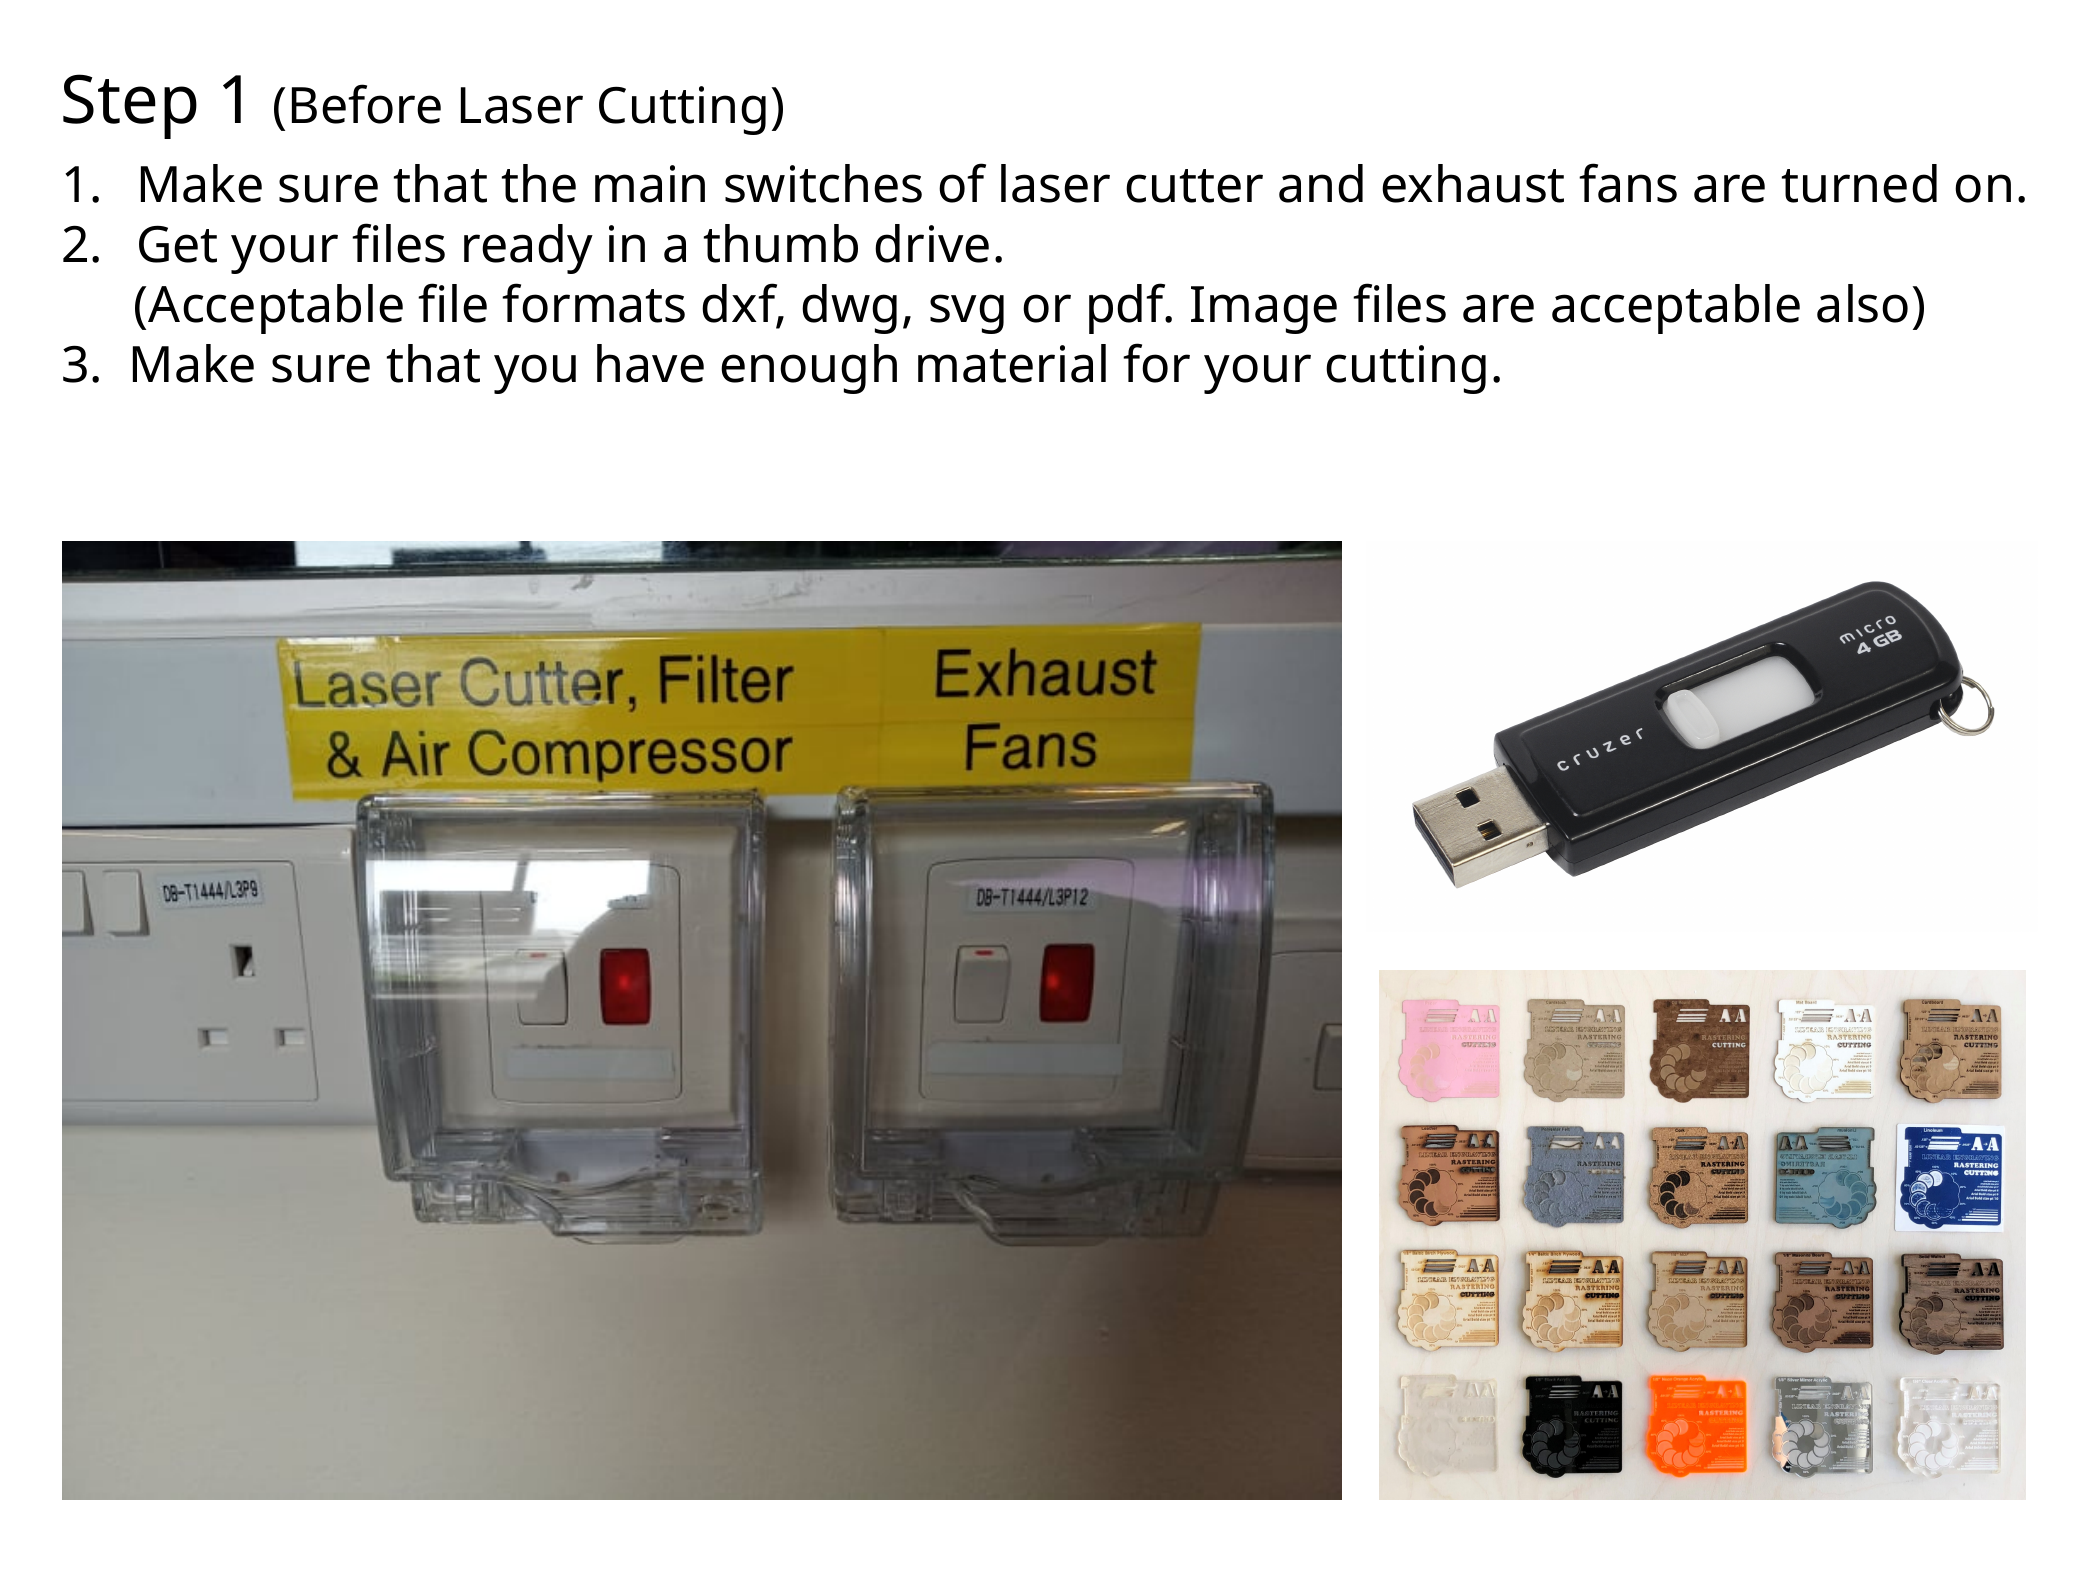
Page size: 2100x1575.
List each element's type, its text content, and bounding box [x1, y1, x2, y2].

text_box Make sure that the main switches of laser cutter and exhaust fans are turned on. Get your files ready in a thumb drive. (Acceptable file formats dxf, dwg, svg or pdf. Image files are acceptable also) 3. Make sure that you have enough material for your cutting. [46, 145, 2055, 400]
picture [1378, 970, 2026, 1500]
picture [1366, 541, 2038, 932]
picture [62, 541, 1342, 1500]
text_box Step 1 (Before Laser Cutting) [45, 49, 1190, 144]
